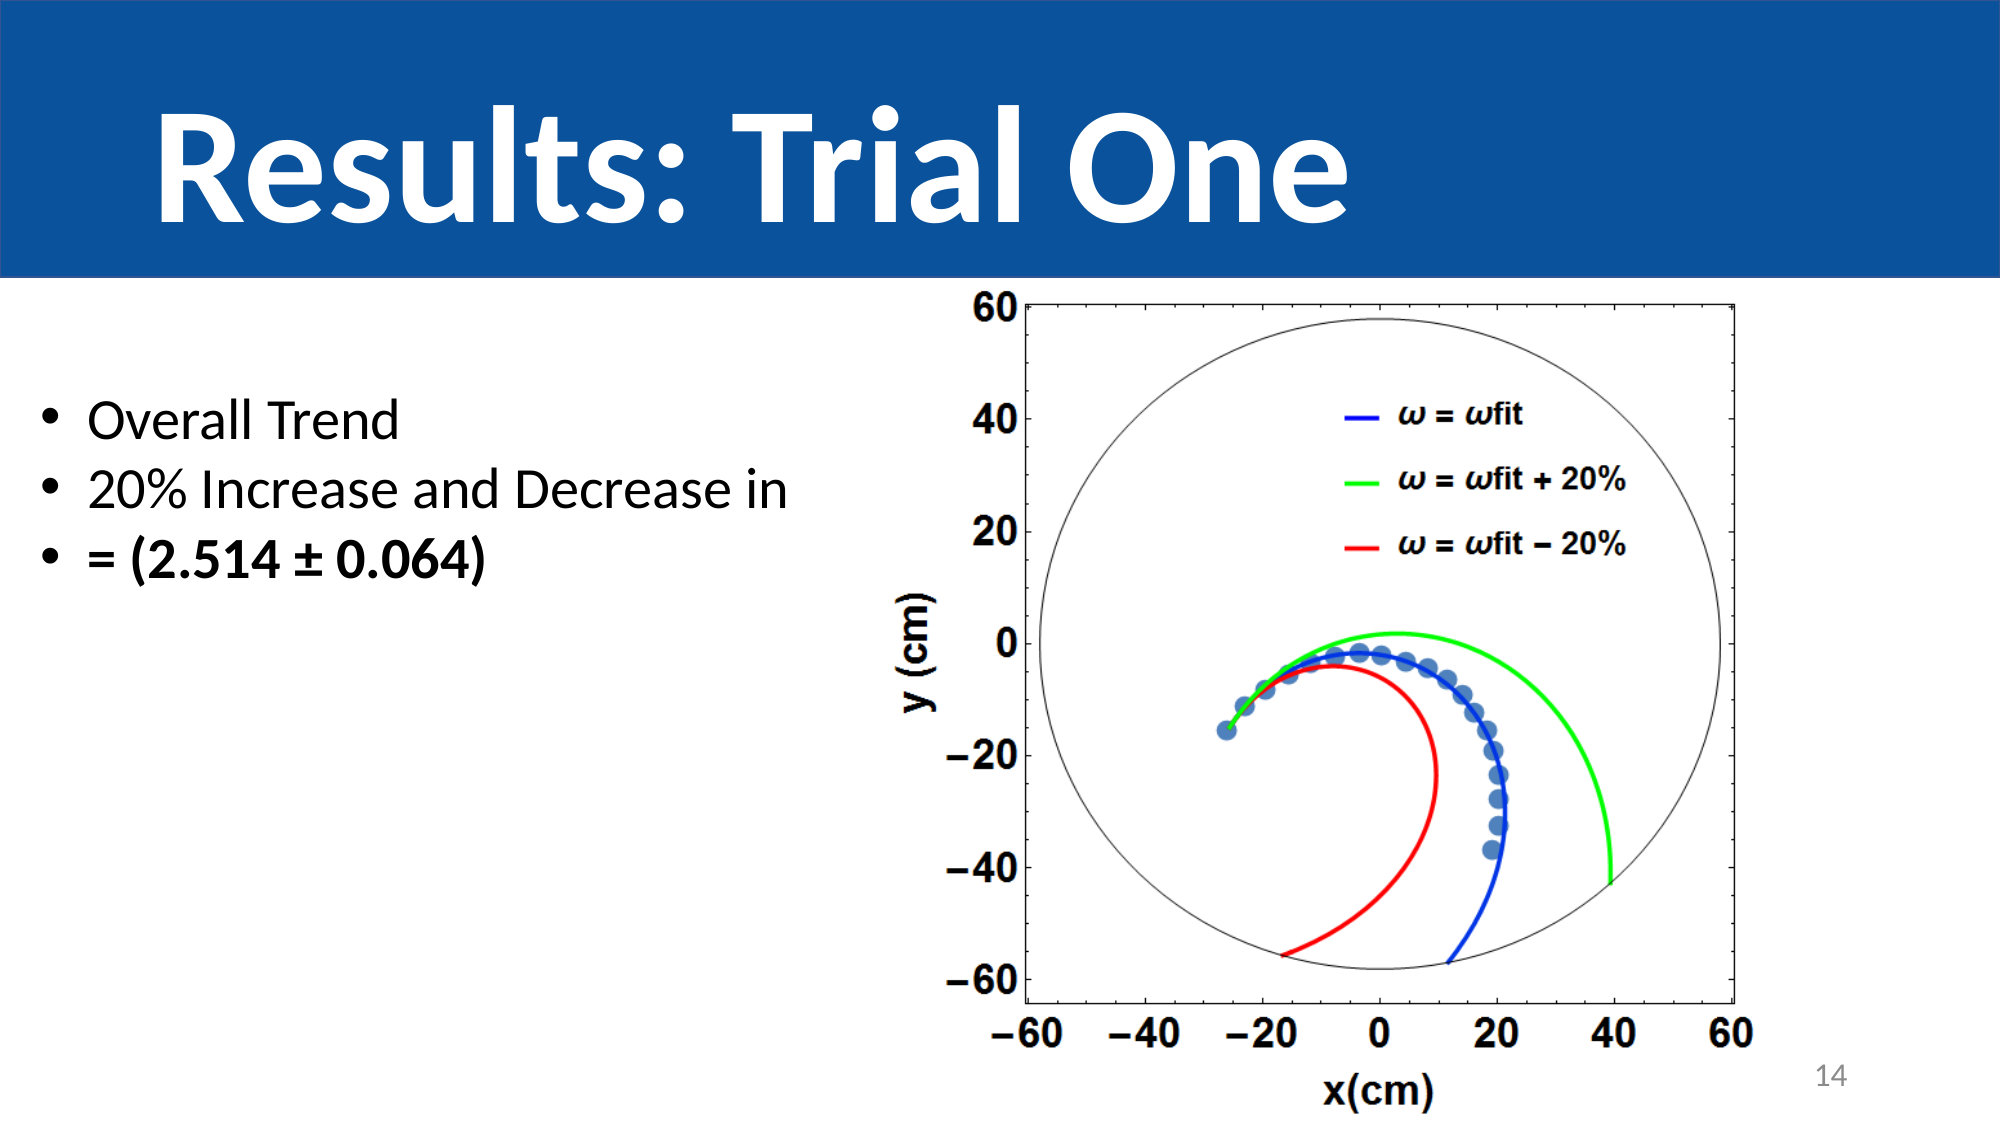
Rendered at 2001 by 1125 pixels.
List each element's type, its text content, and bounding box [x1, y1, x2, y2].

title Results: Trial One [137, 59, 1863, 278]
picture [864, 277, 1895, 1125]
text_box [0, 0, 2000, 278]
